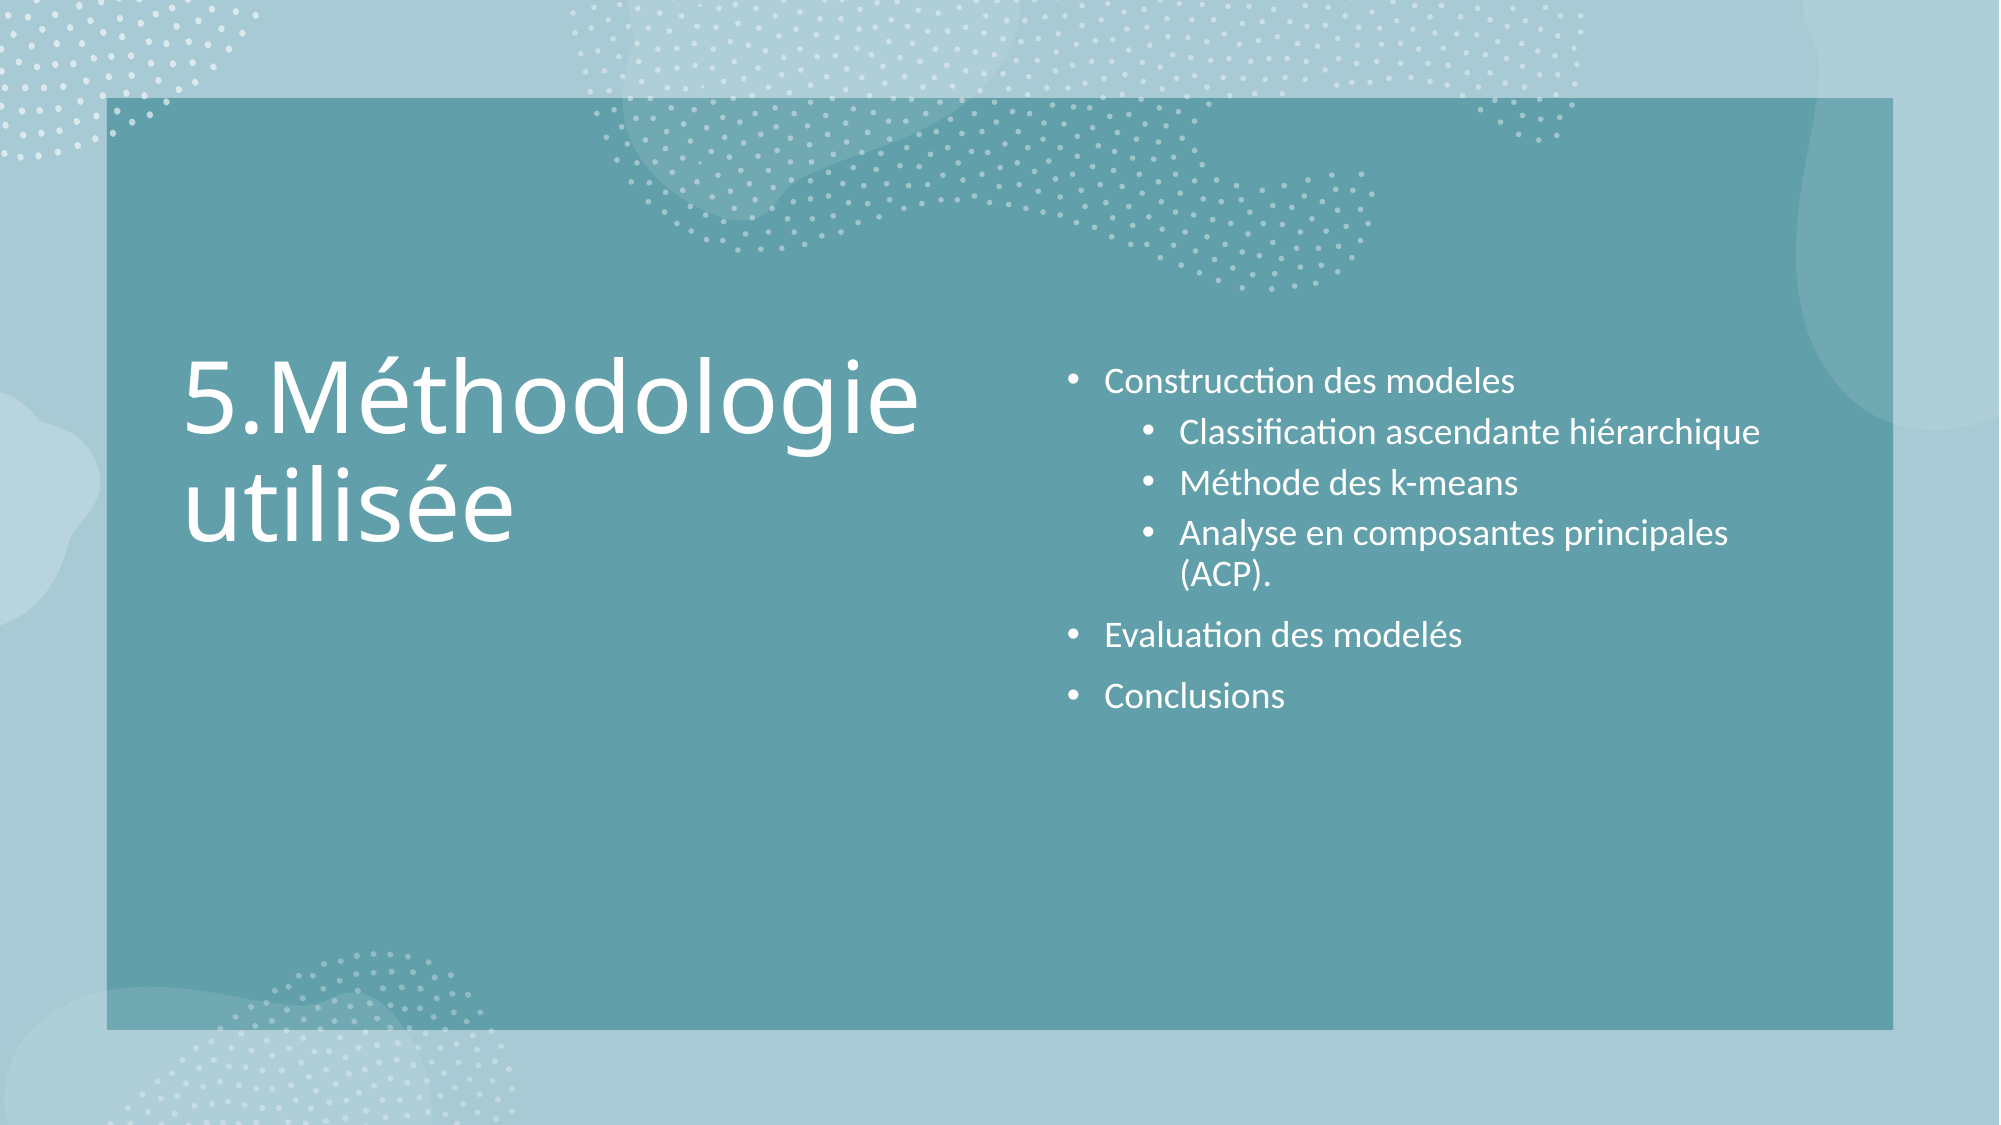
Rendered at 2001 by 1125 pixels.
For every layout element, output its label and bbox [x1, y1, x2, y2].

text_box [0, 0, 2000, 1125]
